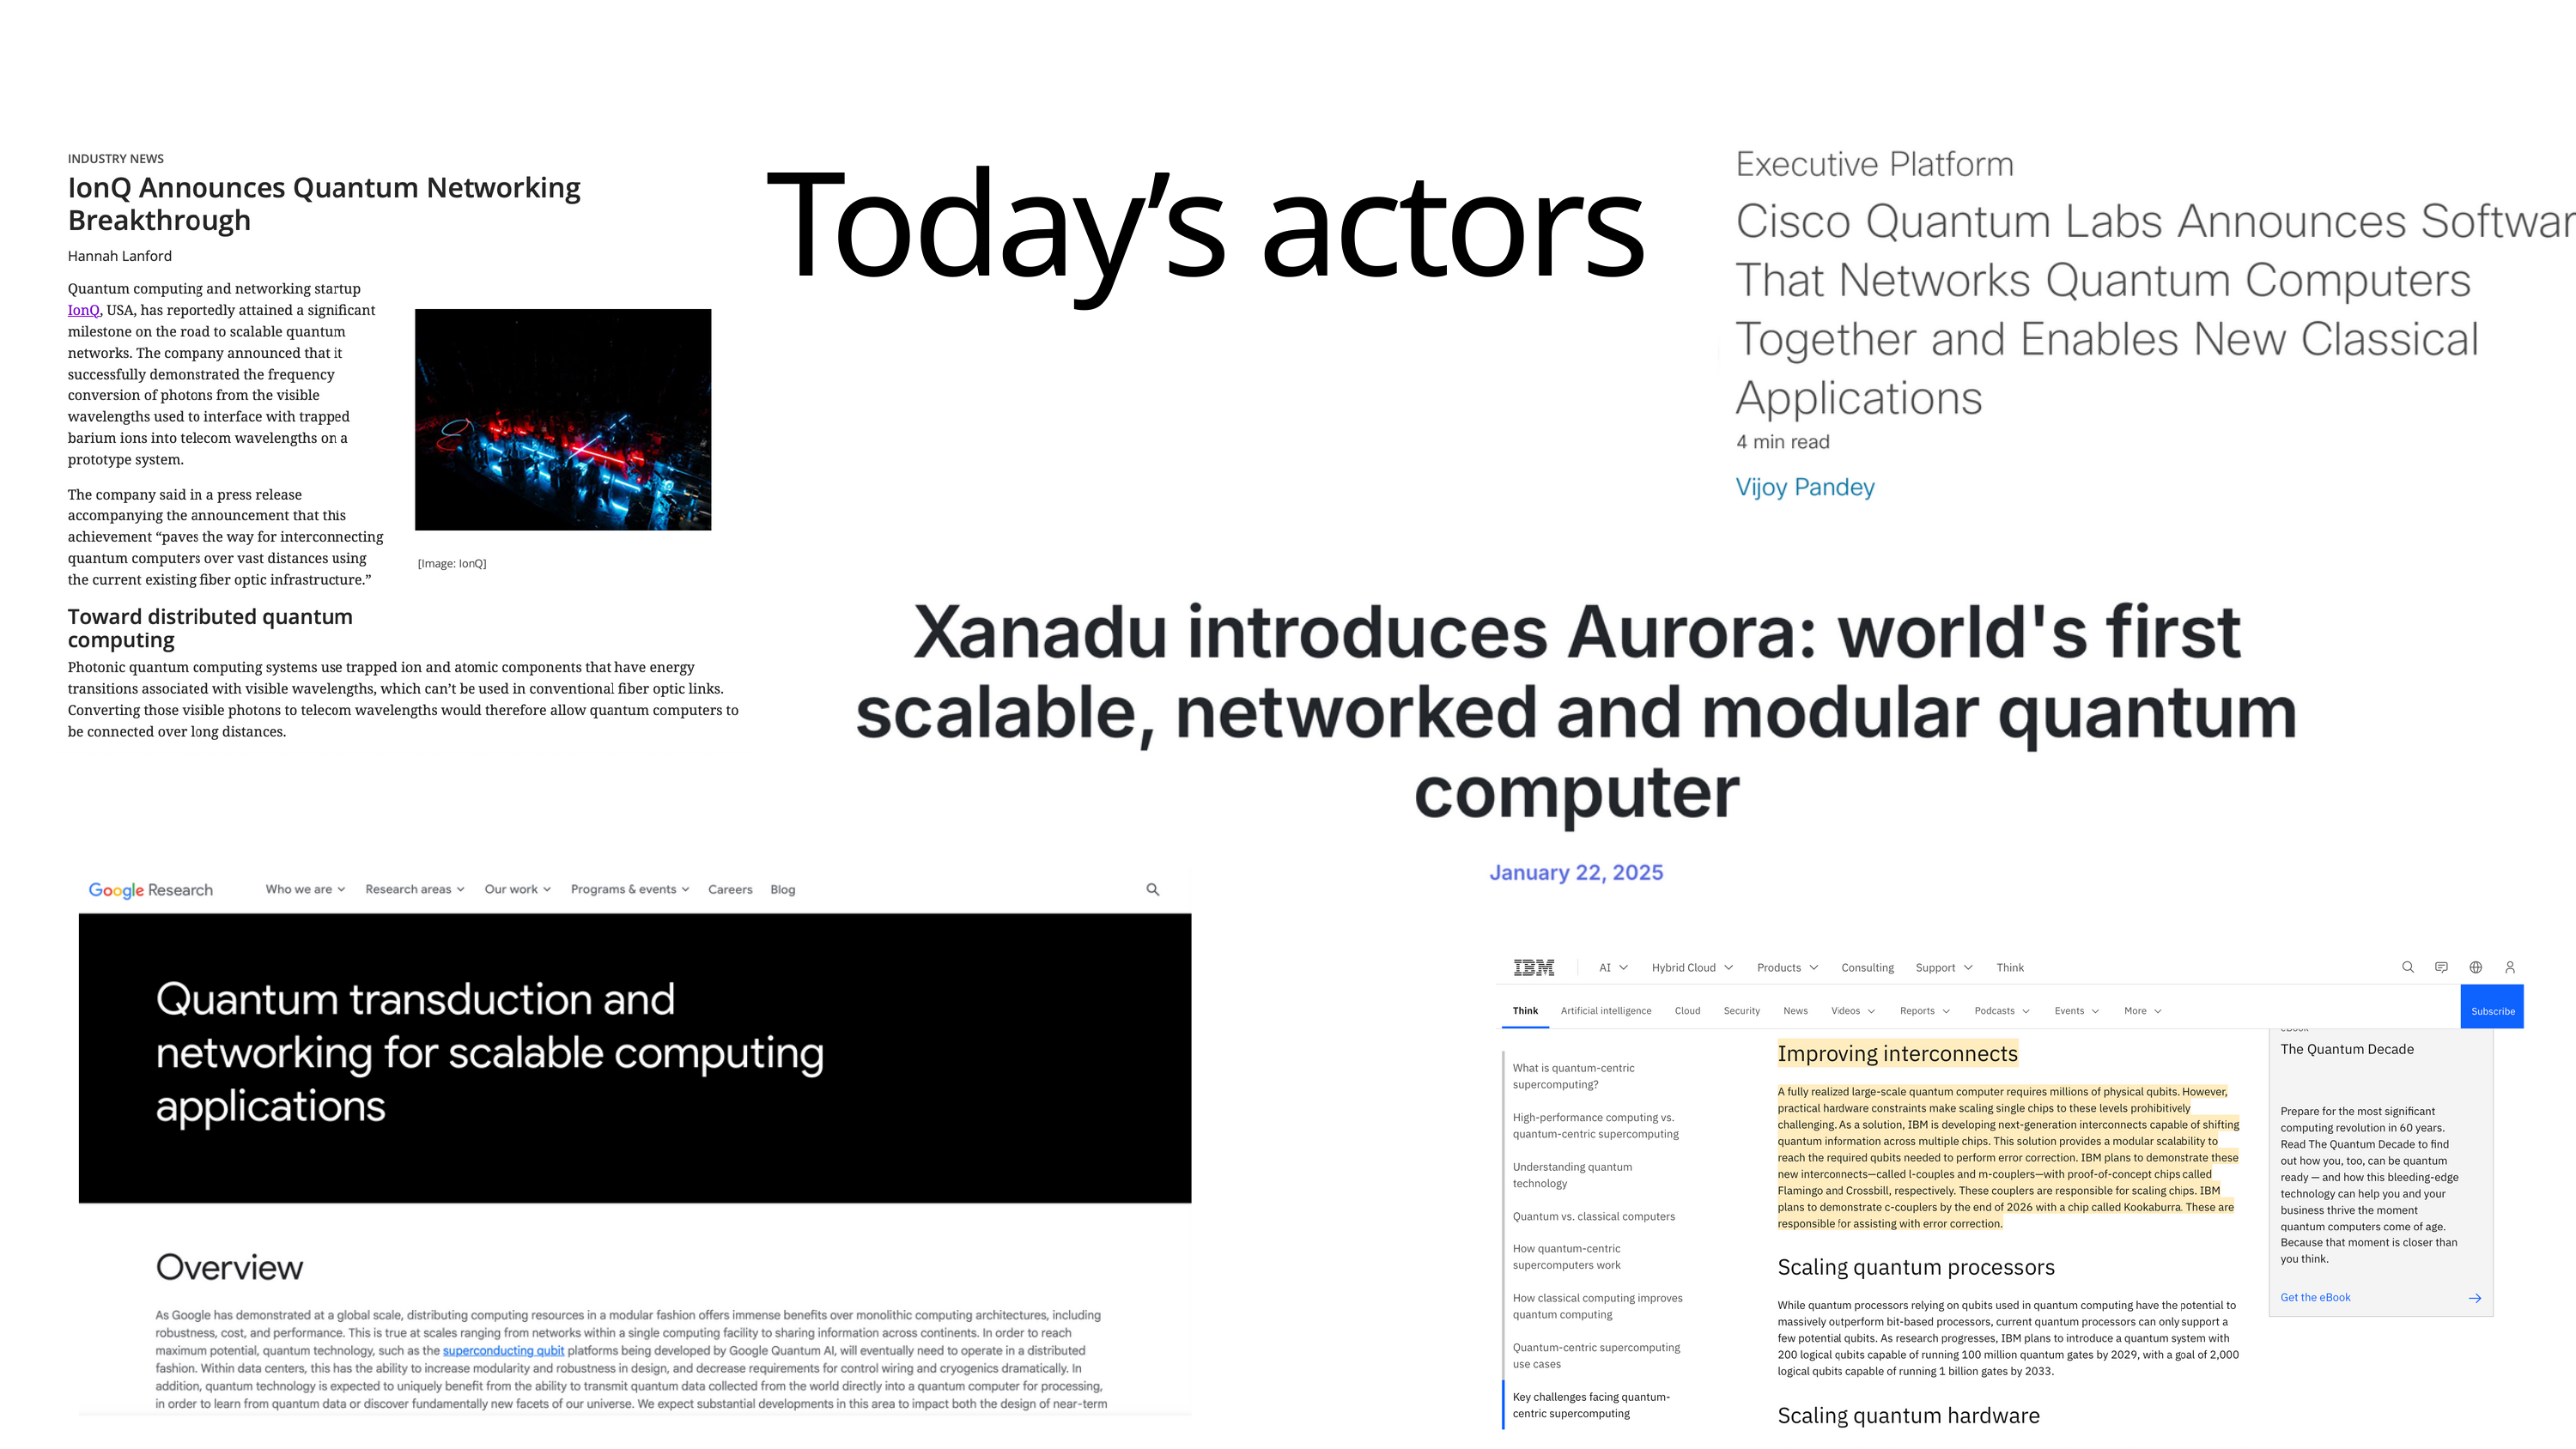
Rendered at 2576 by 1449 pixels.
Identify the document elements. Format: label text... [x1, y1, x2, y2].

text_box [58, 305, 751, 755]
text_box Today’s actors [39, 117, 2379, 305]
text_box [786, 562, 2379, 913]
text_box [1716, 117, 2576, 519]
text_box [78, 867, 1192, 1420]
text_box [1495, 956, 2524, 1449]
